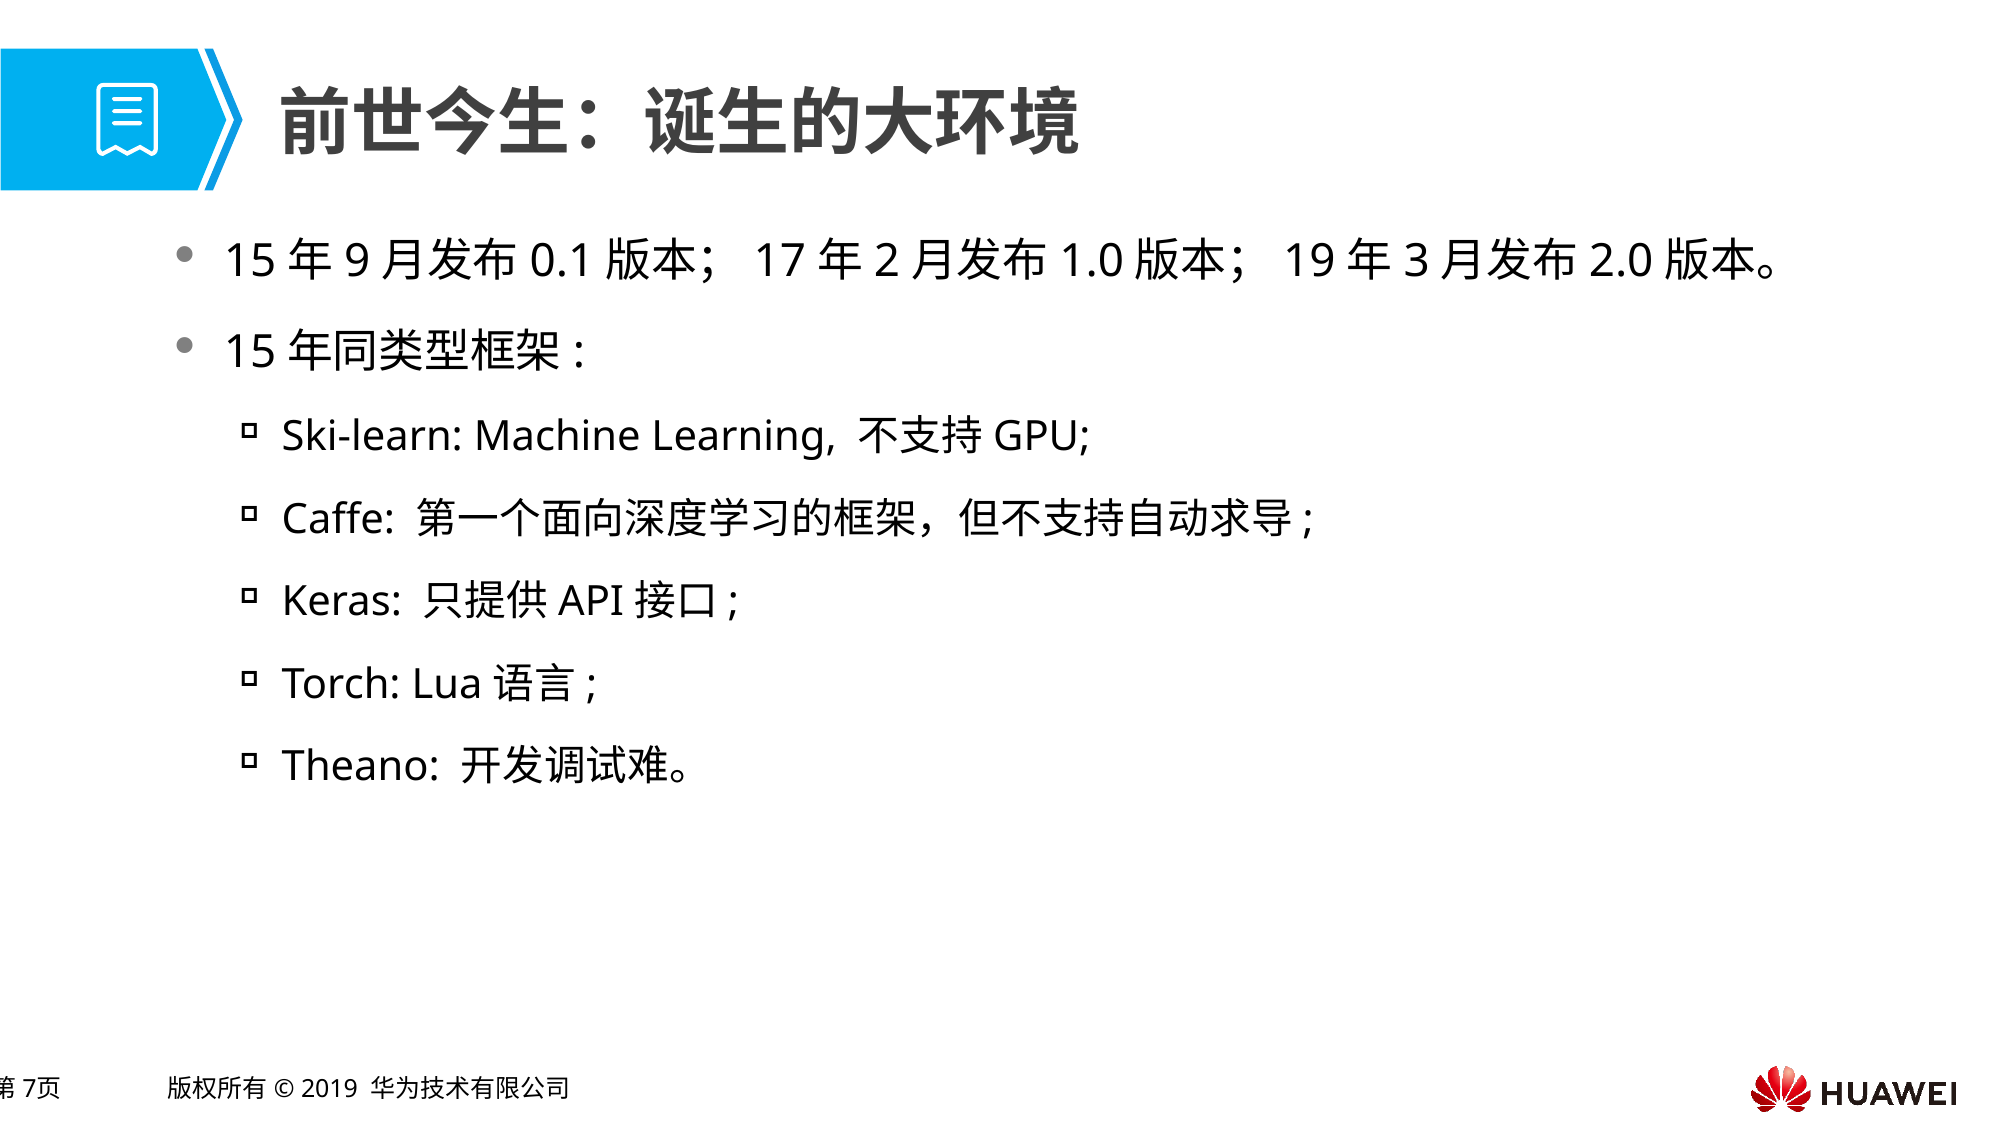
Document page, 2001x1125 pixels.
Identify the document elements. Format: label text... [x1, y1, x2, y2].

list 15年9月发布0.1版本；17年2月发布1.0版本；19年3月发布2.0版本。 15年同类型框架: Ski-learn: Machine Learning, 不支持GPU; Caffe: 第一个面向深度学习的框架，但不支持自动求导; Keras: 只提供API接口; Torch: Lua语言; Theano: 开发调试难。 [160, 202, 1883, 1012]
picture [1751, 1066, 1956, 1112]
title 前世今生：诞生的大环境 [261, 67, 1875, 173]
